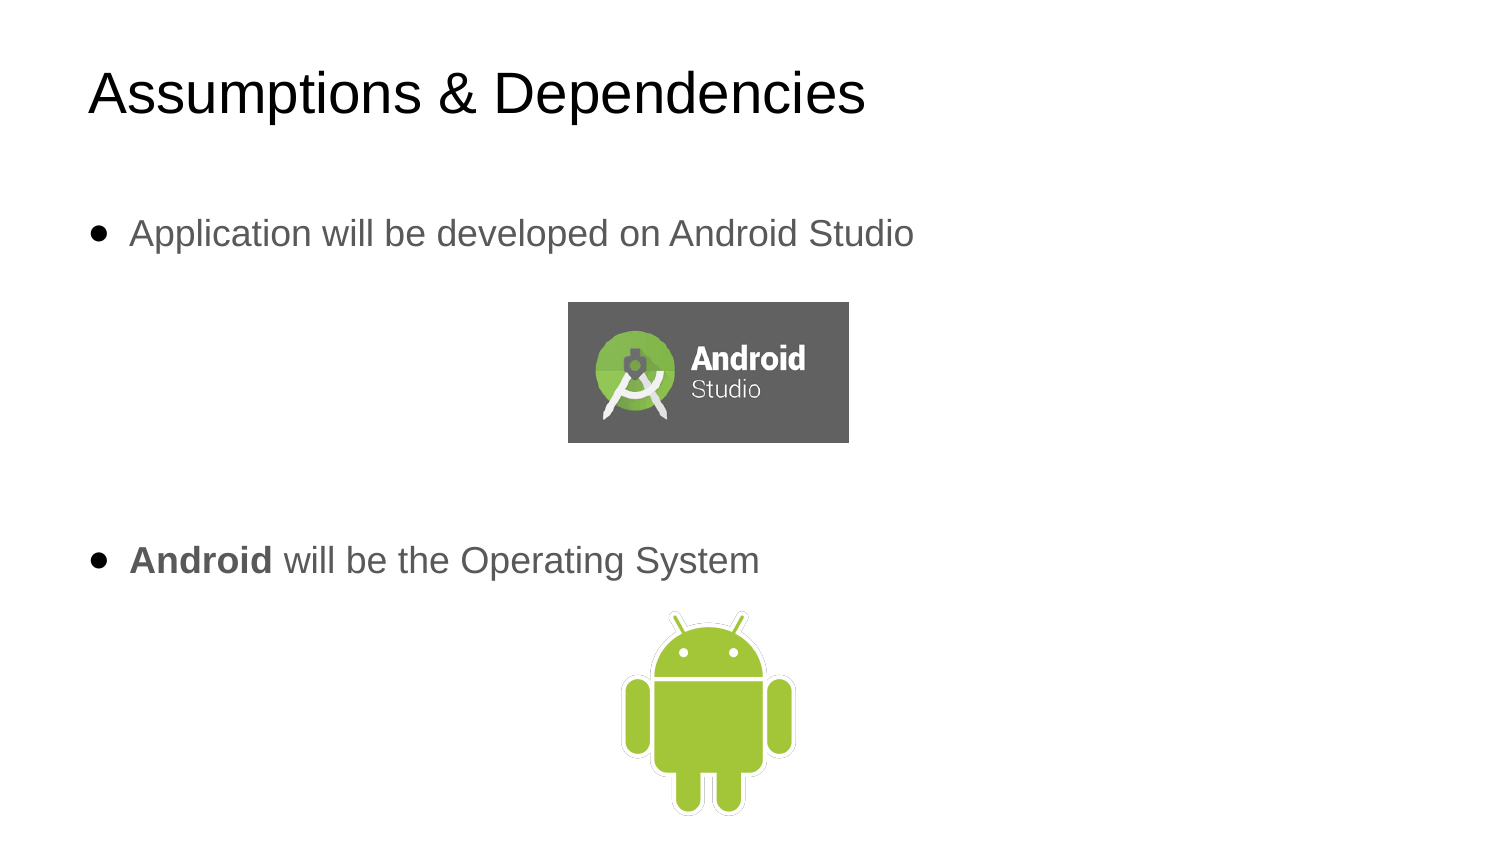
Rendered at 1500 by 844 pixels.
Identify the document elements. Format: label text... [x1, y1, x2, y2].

picture [568, 302, 849, 444]
list Application will be developed on Android Studio Android will be the Operating System [61, 208, 1356, 744]
title Assumptions & Dependencies [77, 33, 1048, 157]
picture [621, 611, 796, 817]
